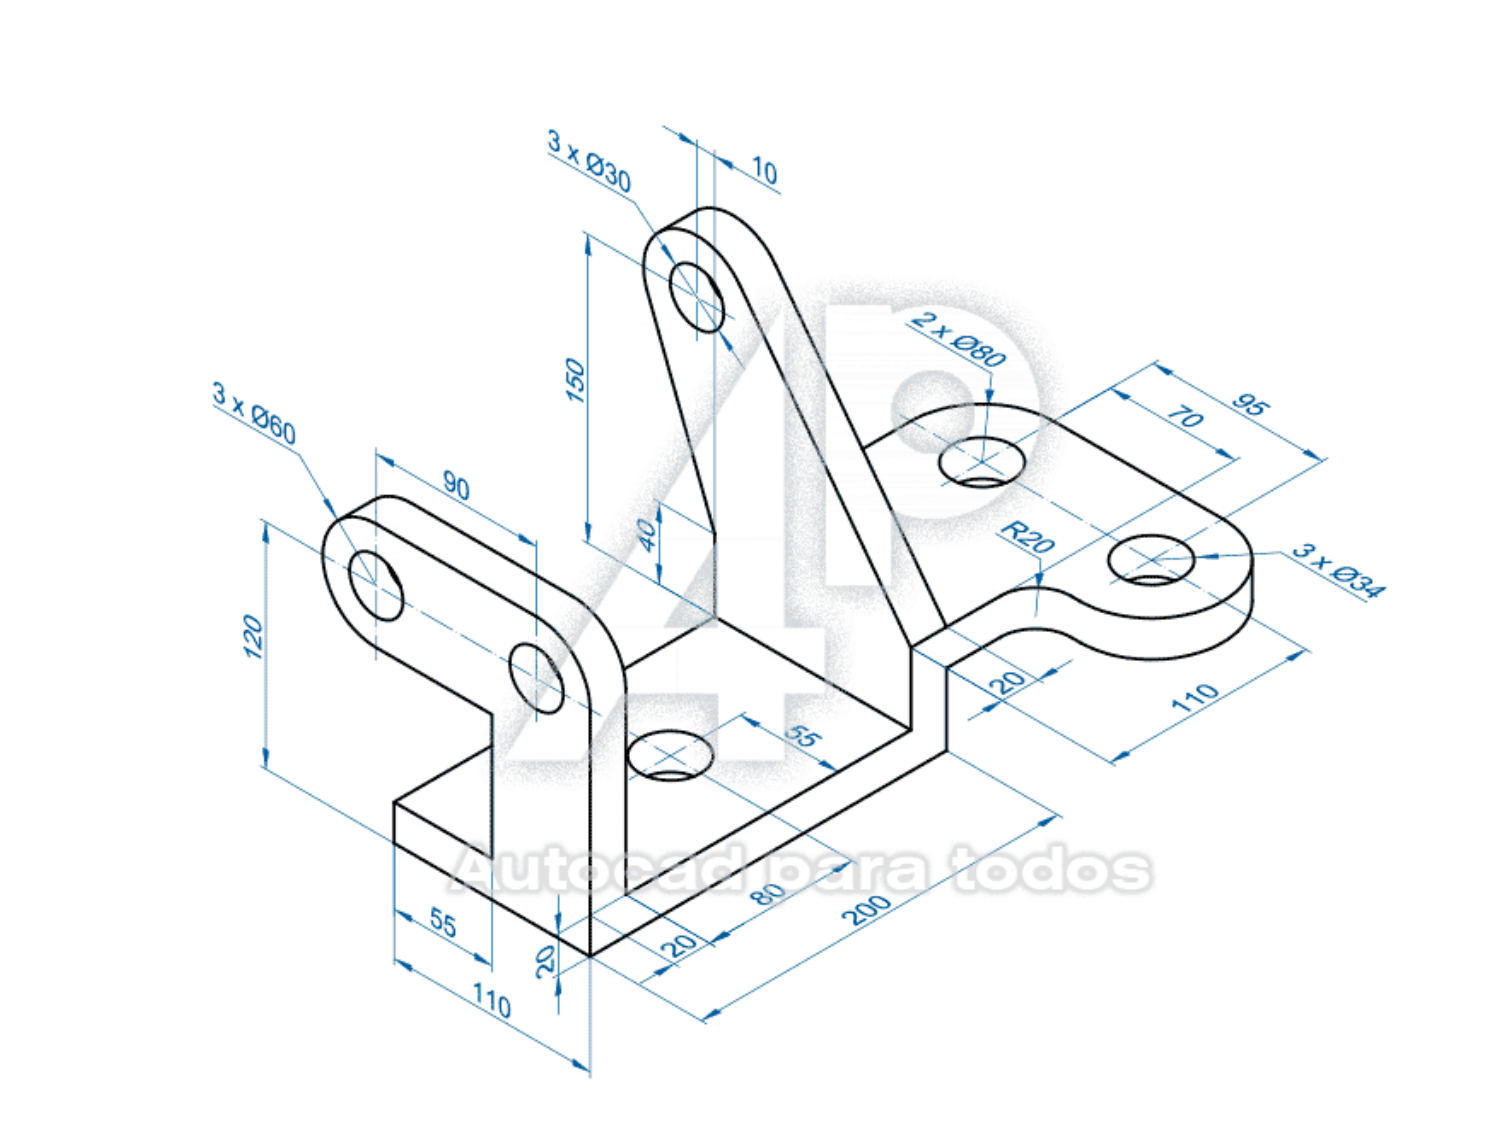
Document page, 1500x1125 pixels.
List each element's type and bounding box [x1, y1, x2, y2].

picture [190, 104, 1413, 1106]
